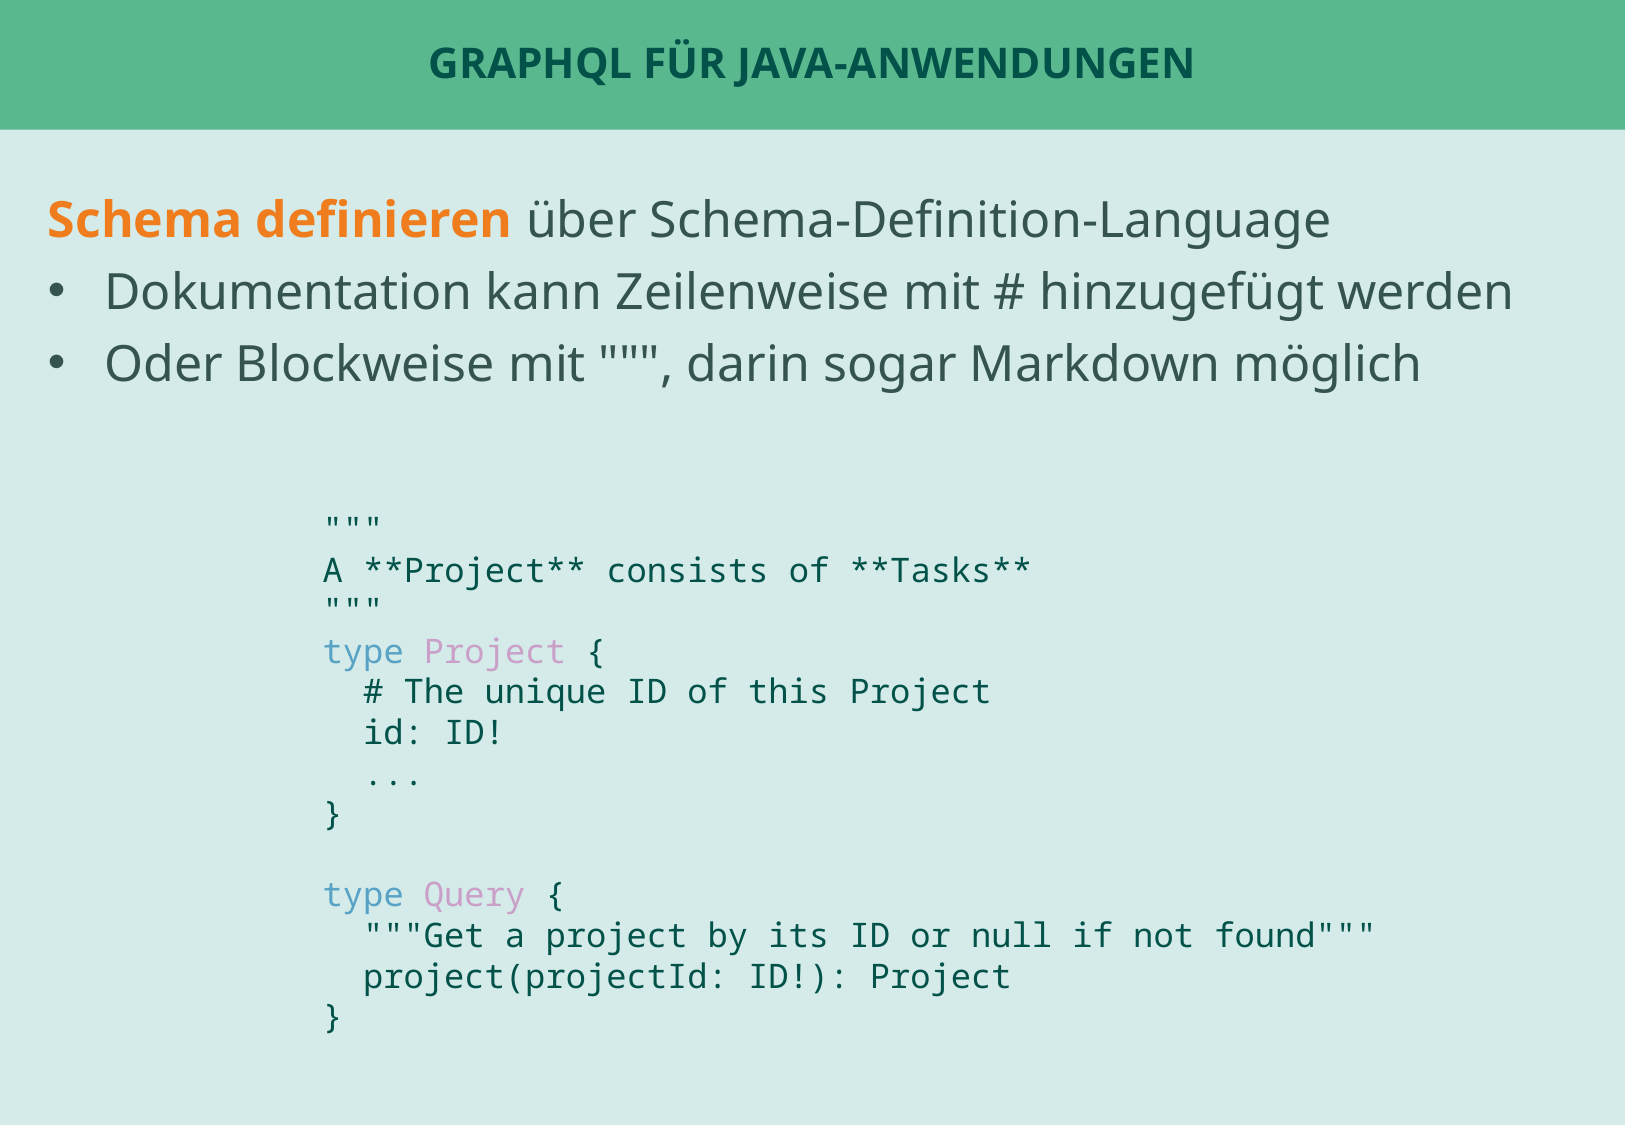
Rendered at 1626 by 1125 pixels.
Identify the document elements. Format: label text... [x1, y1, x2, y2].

text_box Schema definieren über Schema-Definition-Language Dokumentation kann Zeilenweise mit # hinzugefügt werden Oder Blockweise mit """, darin sogar Markdown möglich [33, 168, 1592, 471]
title GraphQL für Java-Anwendungen [0, 0, 1625, 130]
text_box """ A **Project** consists of **Tasks** """ type Project { # The unique ID of this Project id: ID! ... } type Query { """Get a project by its ID or null if not found""" project(projectId: ID!): Project } [322, 507, 1426, 1036]
